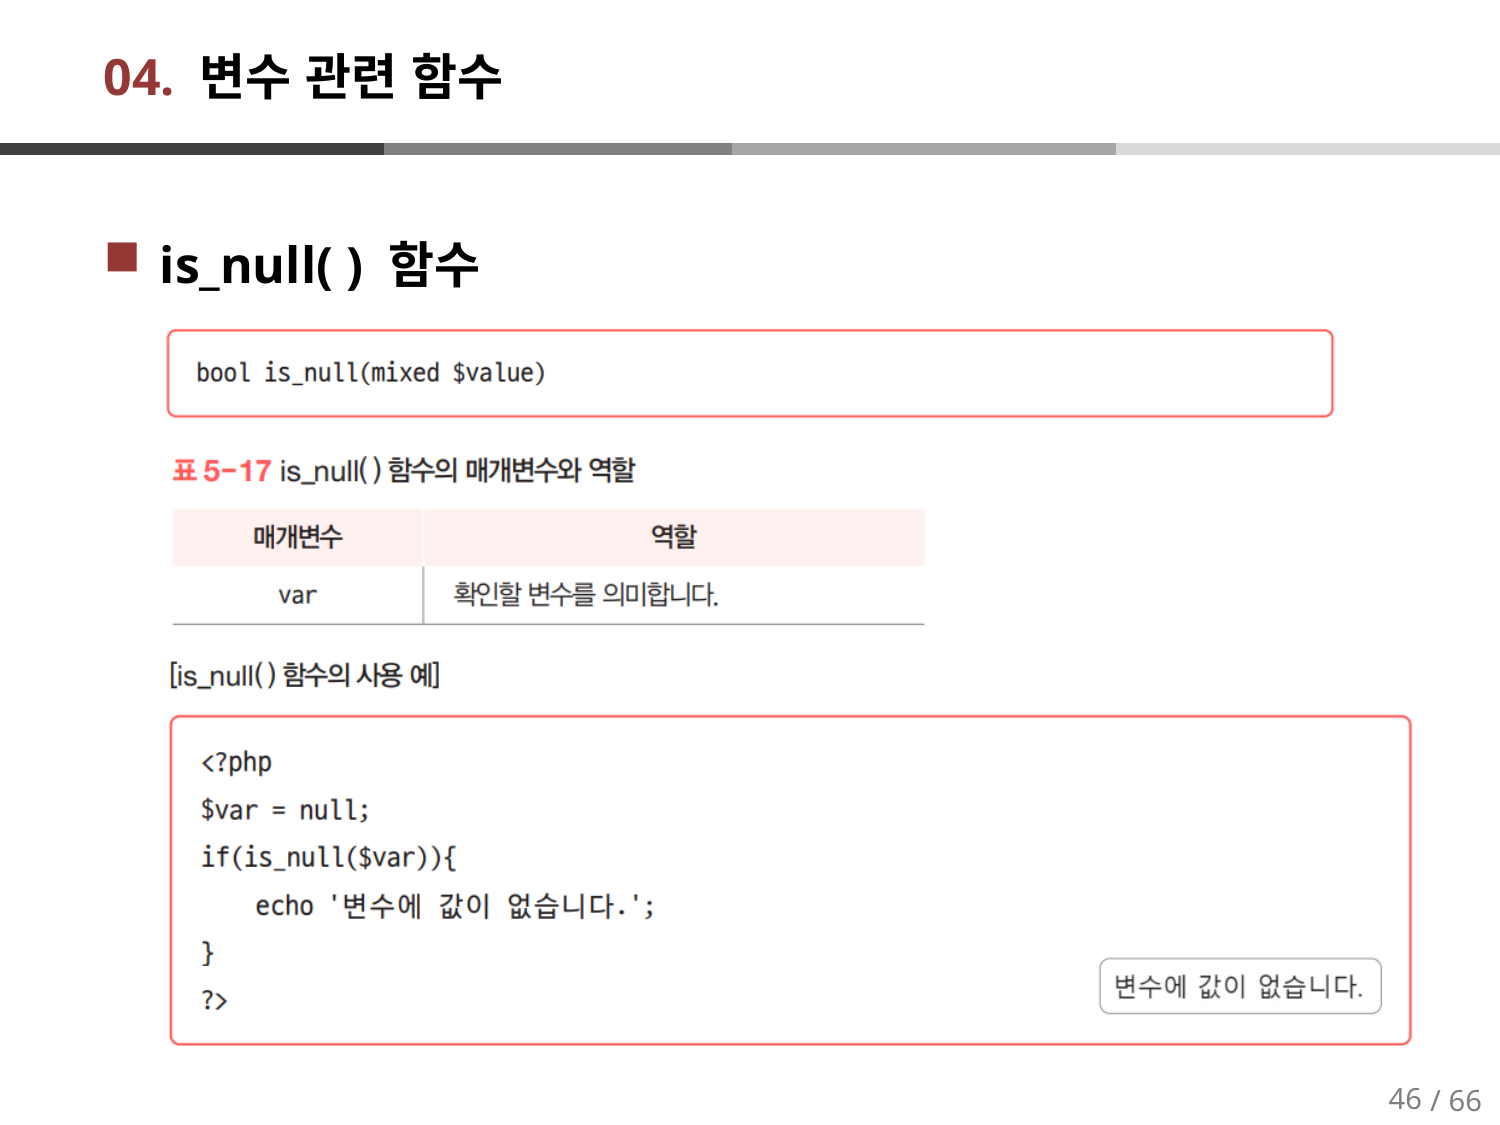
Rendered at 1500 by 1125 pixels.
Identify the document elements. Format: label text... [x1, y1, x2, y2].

title 04. 변수 관련 함수 [88, 30, 1211, 121]
picture [162, 450, 928, 629]
picture [162, 326, 1338, 427]
list is_null( ) 함수 [88, 196, 1436, 1083]
picture [164, 658, 1417, 1053]
